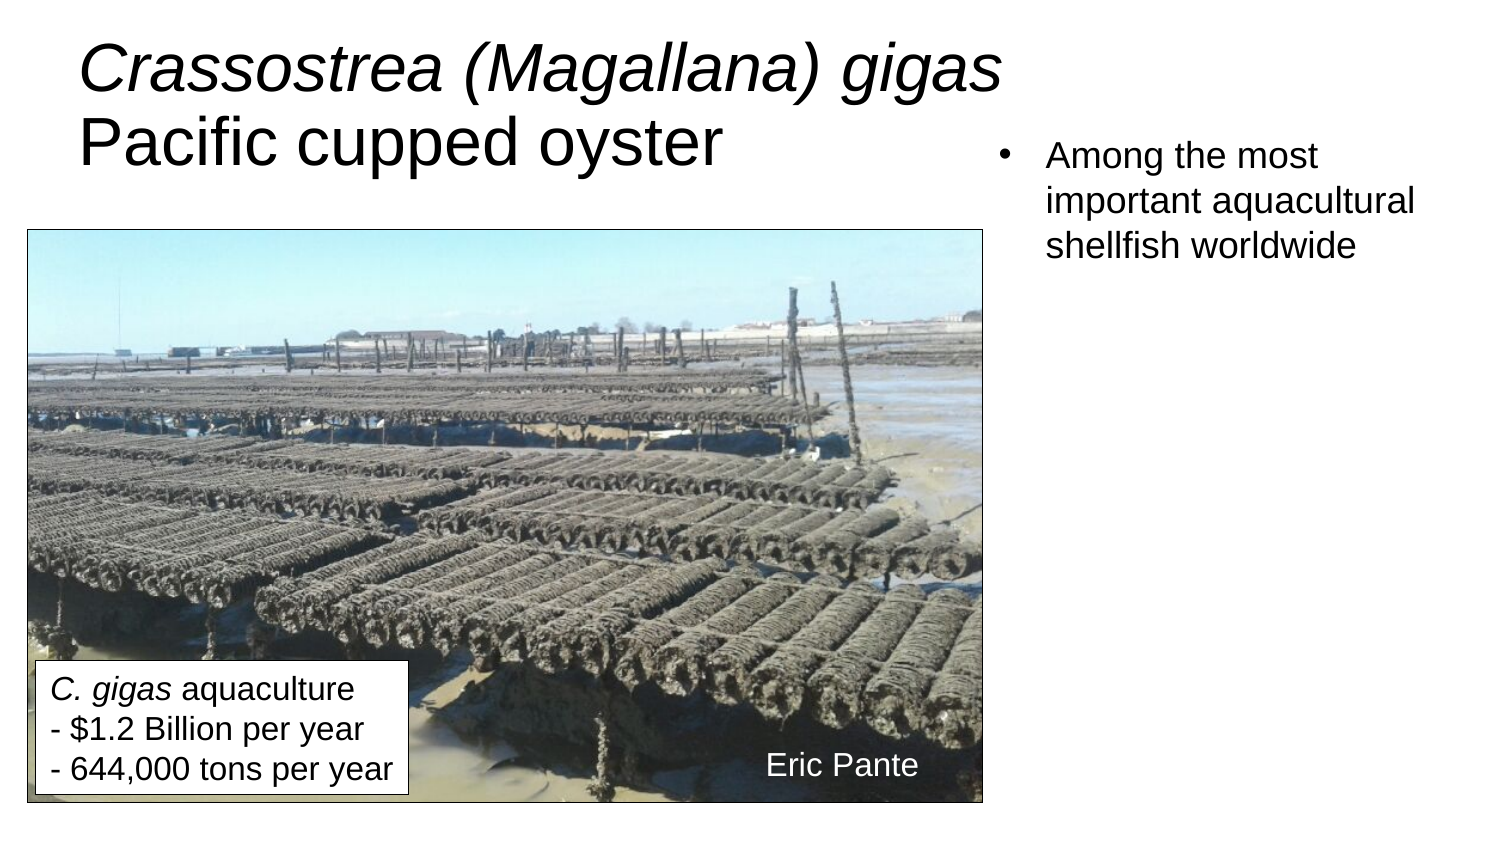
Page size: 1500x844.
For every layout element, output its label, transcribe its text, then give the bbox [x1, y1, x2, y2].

text_box Among the most important aquacultural shellfish worldwide [983, 123, 1456, 274]
title Crassostrea (Magallana) gigas Pacific cupped oyster [63, 24, 1357, 188]
picture [27, 229, 983, 803]
